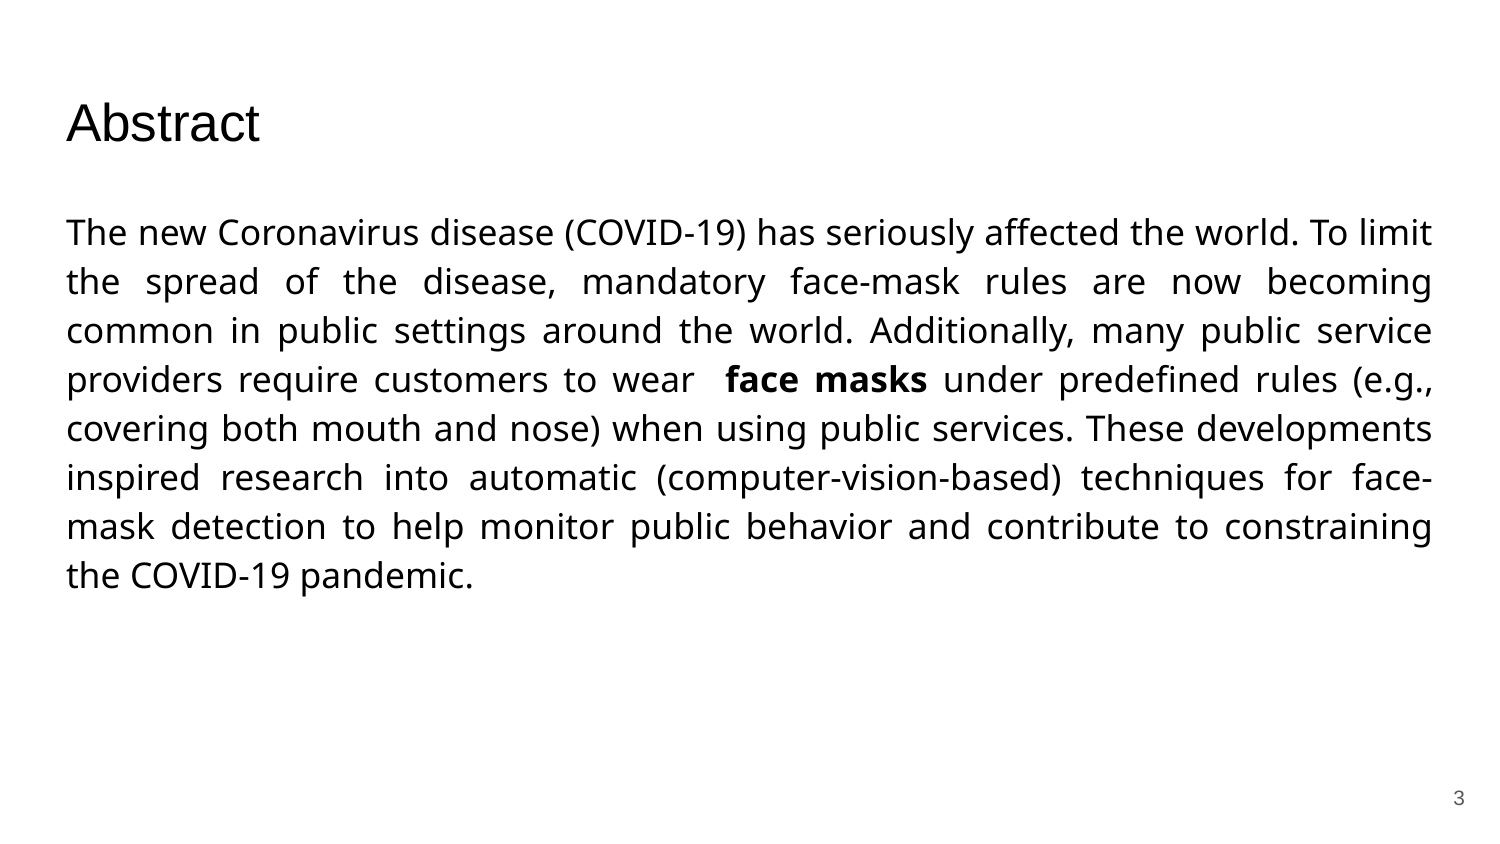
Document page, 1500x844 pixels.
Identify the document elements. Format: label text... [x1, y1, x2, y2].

list The new Coronavirus disease (COVID-19) has seriously affected the world. To limit the spread of the disease, mandatory face-mask rules are now becoming common in public settings around the world. Additionally, many public service providers require customers to wear face masks under predefined rules (e.g., covering both mouth and nose) when using public services. These developments inspired research into automatic (computer-vision-based) techniques for face-mask detection to help monitor public behavior and contribute to constraining the COVID-19 pandemic. [51, 189, 1449, 750]
slide_number ‹#› [1389, 764, 1480, 830]
title Abstract [51, 72, 1449, 167]
